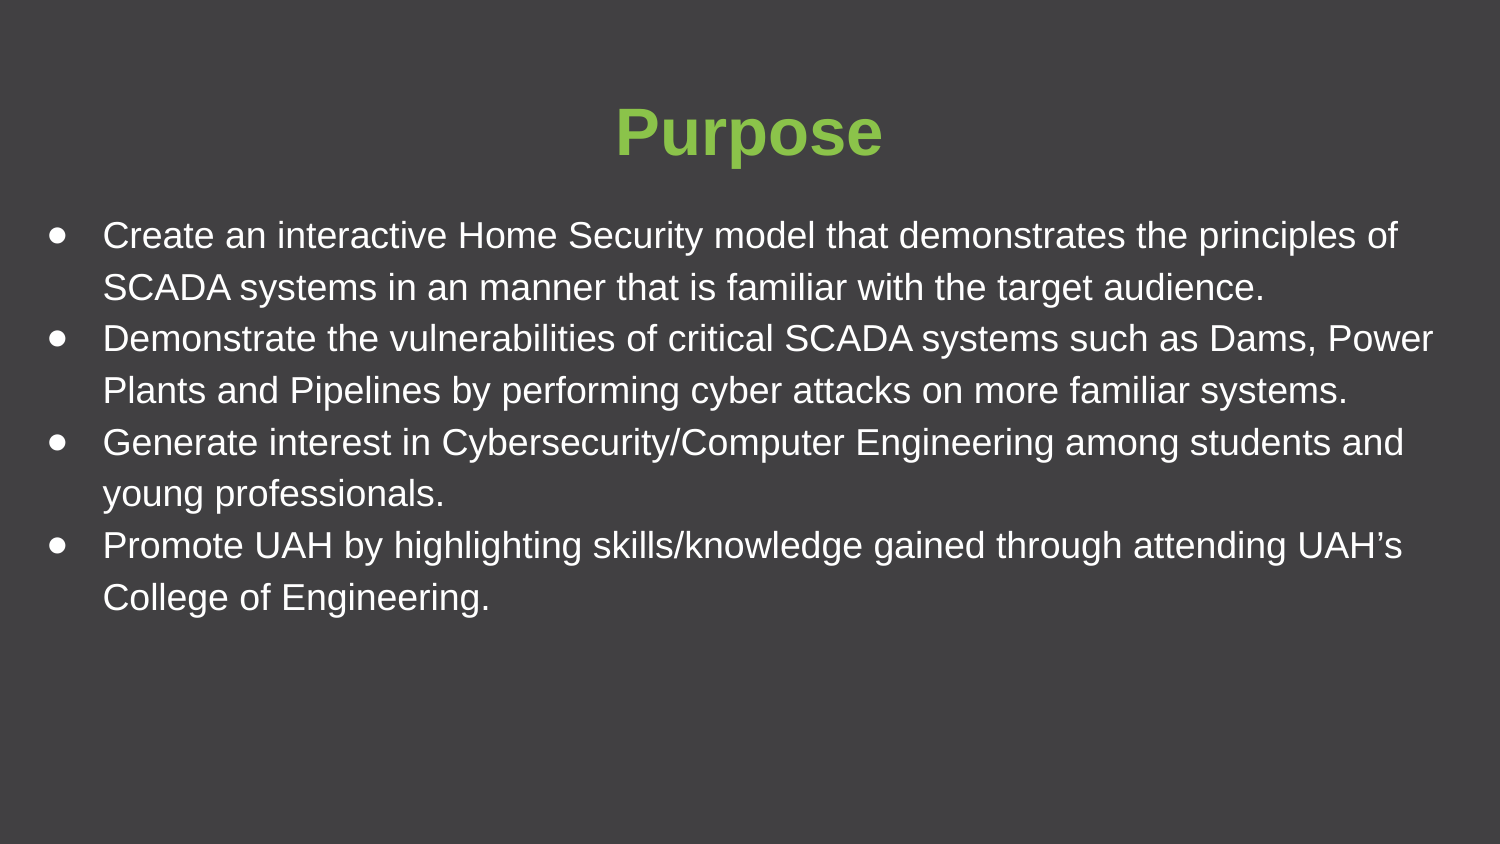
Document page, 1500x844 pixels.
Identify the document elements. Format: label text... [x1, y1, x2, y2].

list Create an interactive Home Security model that demonstrates the principles of SCADA systems in an manner that is familiar with the target audience. Demonstrate the vulnerabilities of critical SCADA systems such as Dams, Power Plants and Pipelines by performing cyber attacks on more familiar systems. Generate interest in Cybersecurity/Computer Engineering among students and young professionals. Promote UAH by highlighting skills/knowledge gained through attending UAH’s College of Engineering. [12, 189, 1488, 781]
title Purpose [51, 72, 1449, 167]
